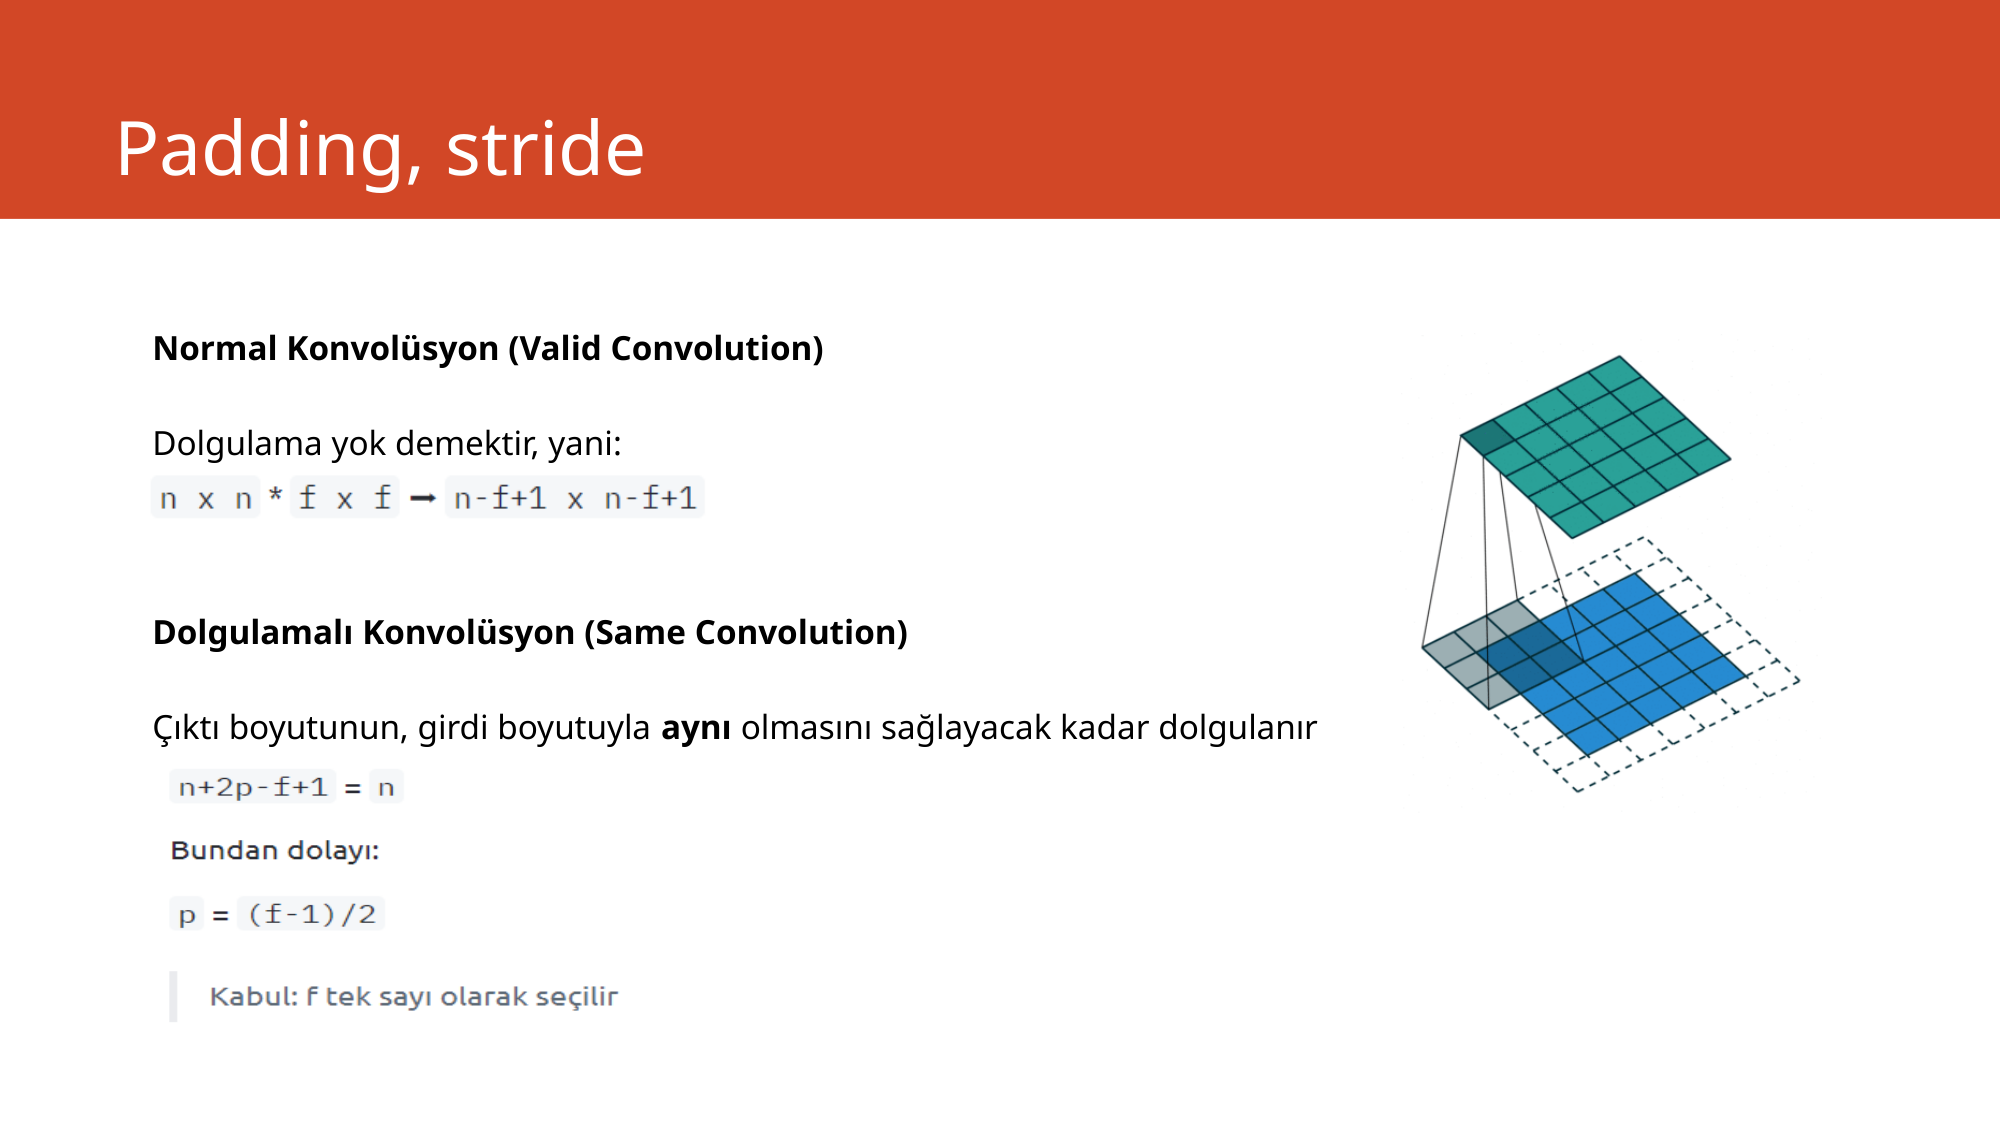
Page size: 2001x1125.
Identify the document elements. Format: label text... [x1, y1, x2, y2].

title Padding, stride [99, 0, 1863, 199]
picture [137, 463, 716, 531]
picture [1399, 333, 1823, 815]
list Normal Konvolüsyon (Valid Convolution) Dolgulama yok demektir, yani: Dolgulamalı Konvolüsyon (Same Convolution) Çıktı boyutunun, girdi boyutuyla aynı olmasını sağlayacak kadar dolgulanır [137, 299, 1863, 1014]
picture [157, 764, 623, 1026]
